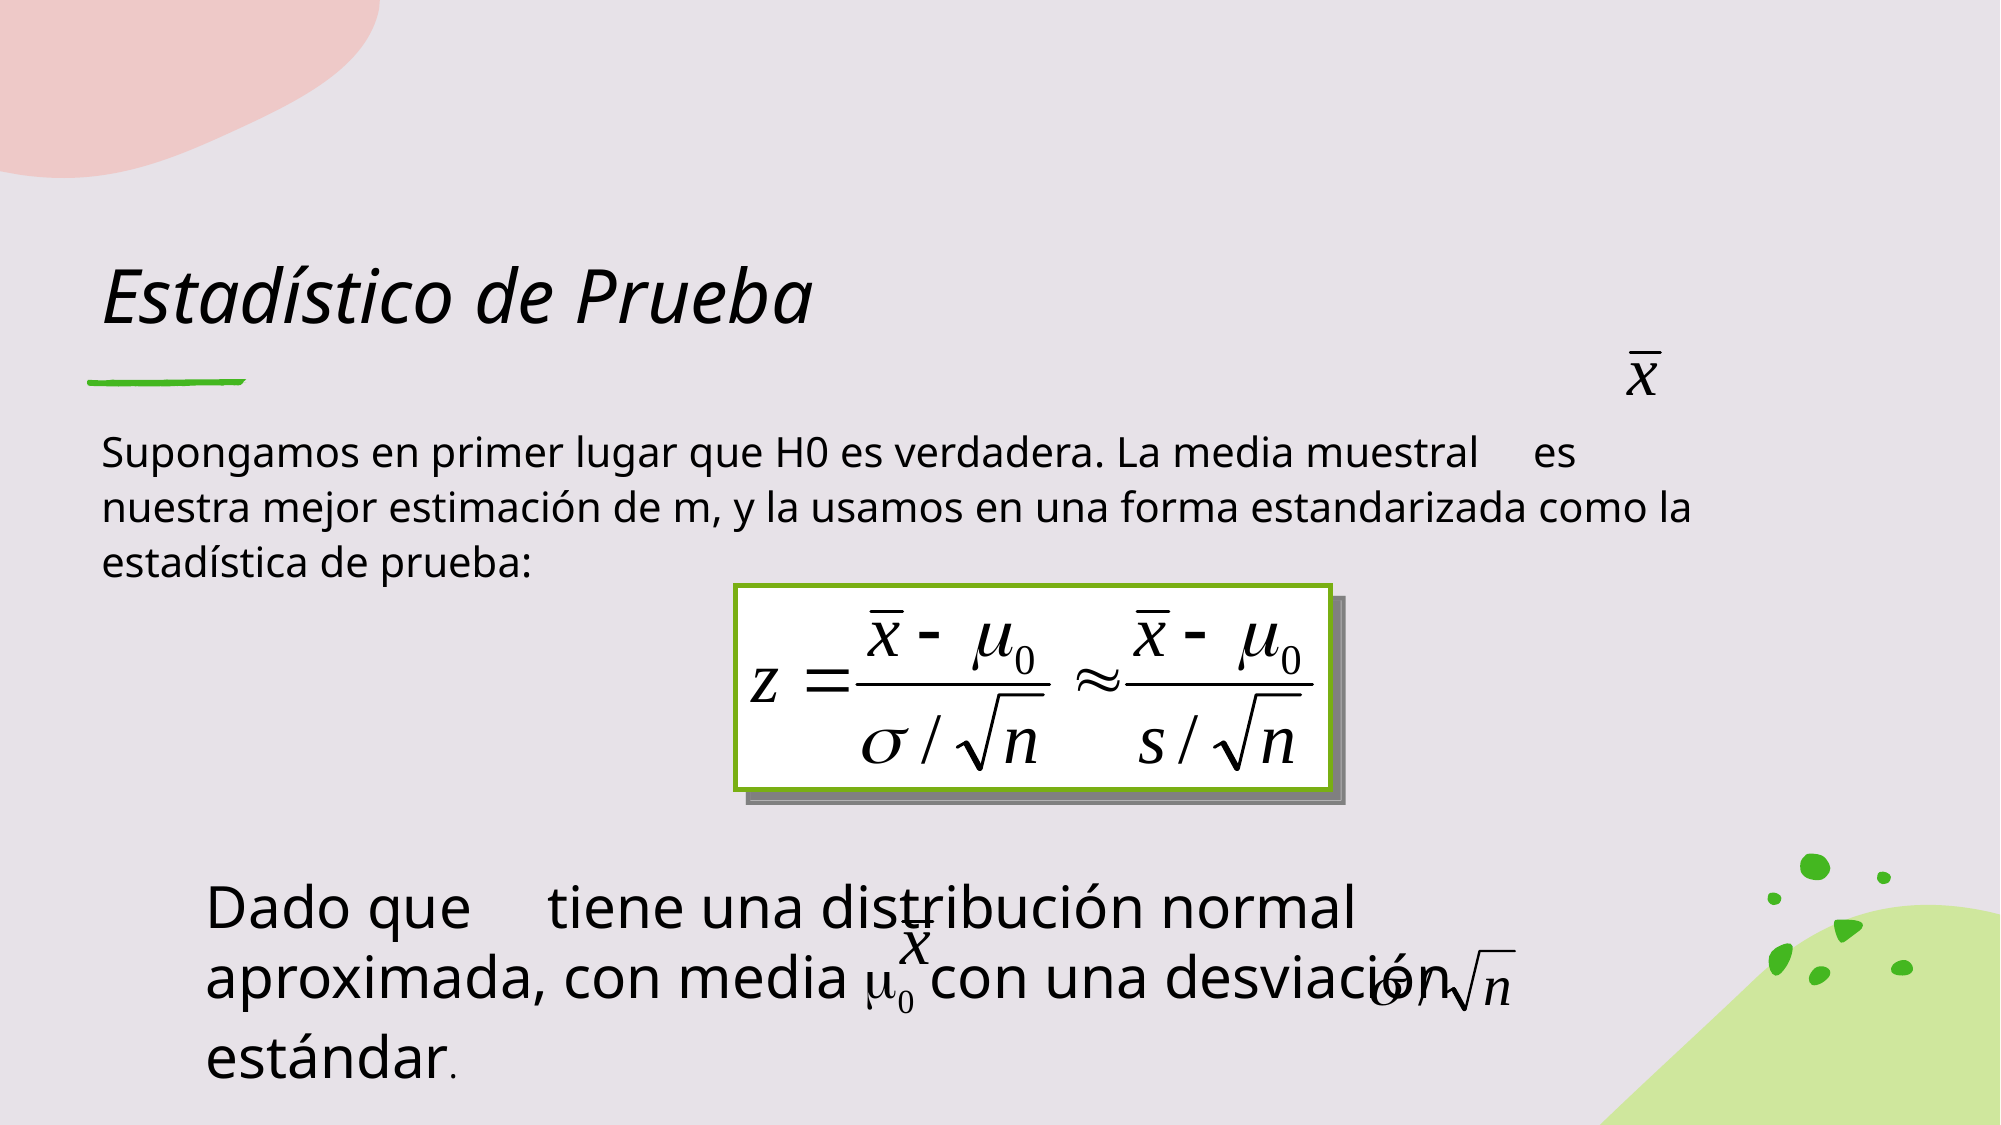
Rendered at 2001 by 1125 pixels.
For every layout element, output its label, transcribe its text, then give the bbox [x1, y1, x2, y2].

text_box Dado que tiene una distribución normal aproximada, con media m0 con una desviación estándar. [191, 862, 1541, 1098]
list Supongamos en primer lugar que H0 es verdadera. La media muestral es nuestra mejor estimación de m, y la usamos en una forma estandarizada como la estadística de prueba: [86, 413, 1740, 996]
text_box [886, 906, 950, 982]
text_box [737, 587, 1329, 787]
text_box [1362, 938, 1525, 1025]
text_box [1614, 337, 1678, 413]
title Estadístico de Prueba [86, 129, 1740, 347]
